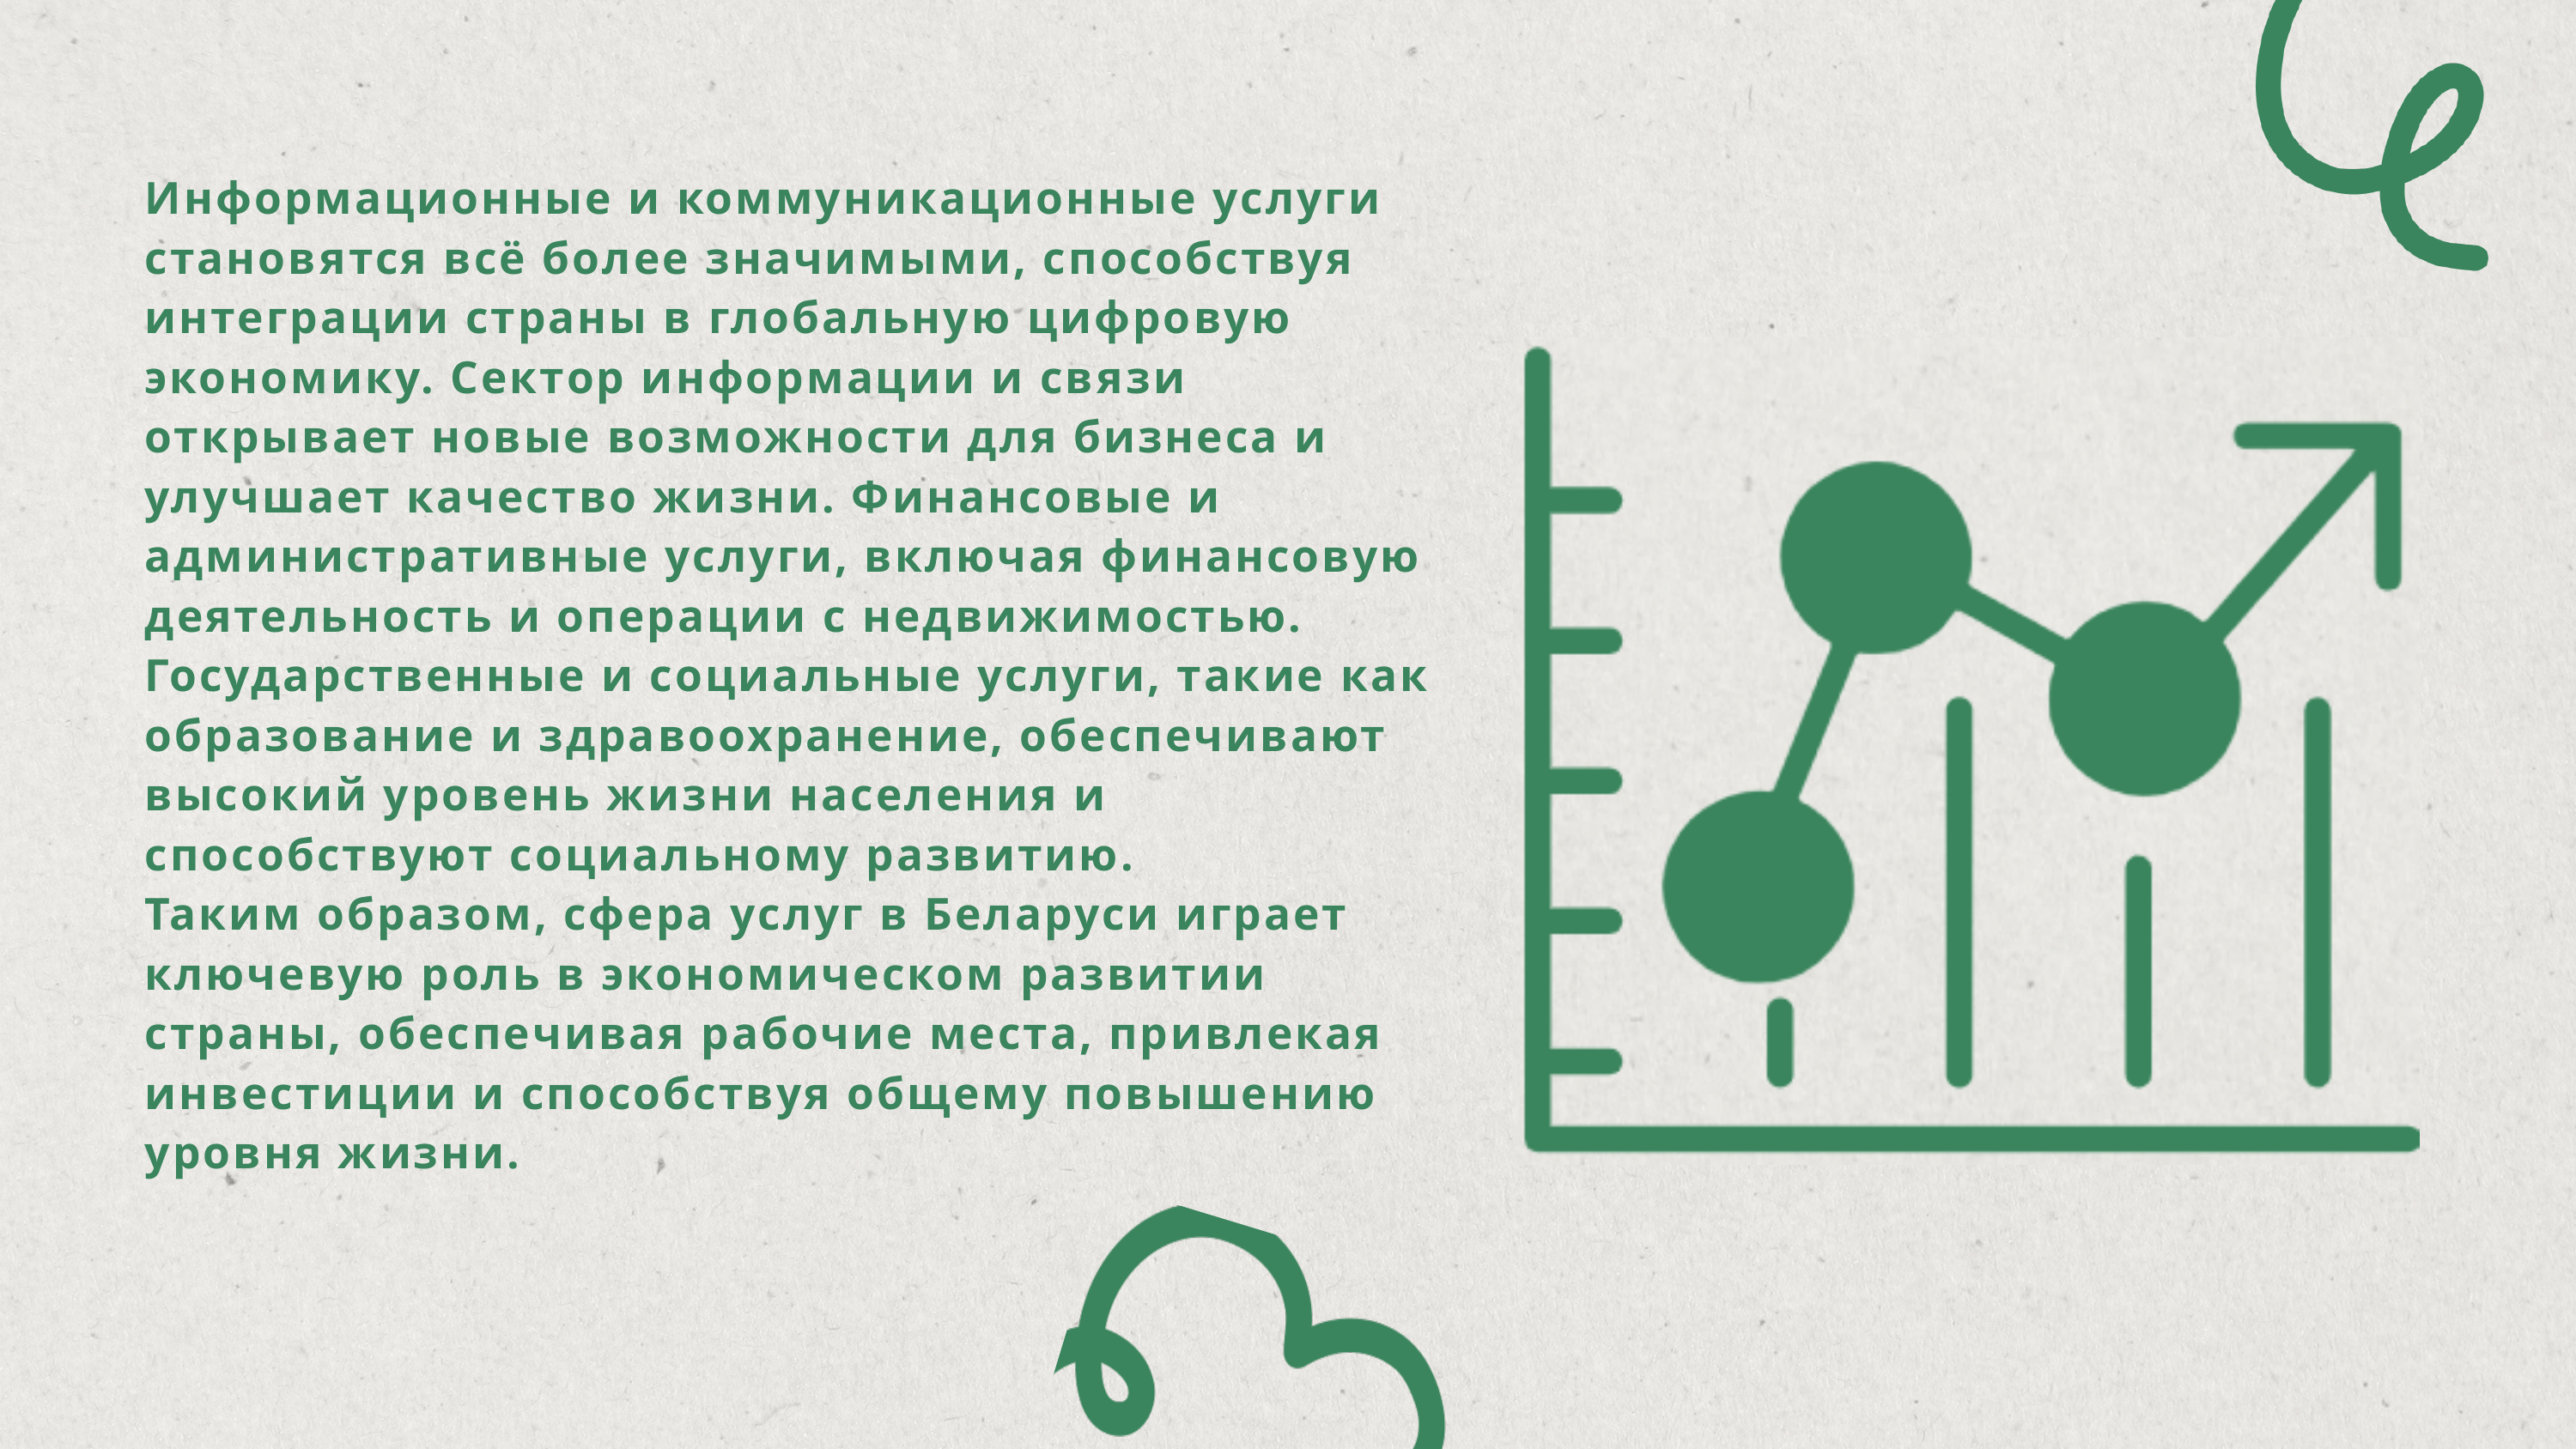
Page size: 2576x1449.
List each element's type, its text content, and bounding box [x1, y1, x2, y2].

picture [1513, 337, 2421, 1165]
text_box Информационные и коммуникационные услуги становятся всё более значимыми, способствуя интеграции страны в глобальную цифровую экономику. Сектор информации и связи открывает новые возможности для бизнеса и улучшает качество жизни. Финансовые и административные услуги, включая финансовую деятельность и операции с недвижимостью. Государственные и социальные услуги, такие как образование и здравоохранение, обеспечивают высокий уровень жизни населения и способствуют социальному развитию. Таким образом, сфера услуг в Беларуси играет ключевую роль в экономическом развитии страны, обеспечивая рабочие места, привлекая инвестиции и способствуя общему повышению уровня жизни. [144, 163, 1454, 1238]
text_box [2254, 0, 2494, 274]
text_box [1030, 1185, 1496, 1449]
text_box [0, 0, 2576, 1449]
